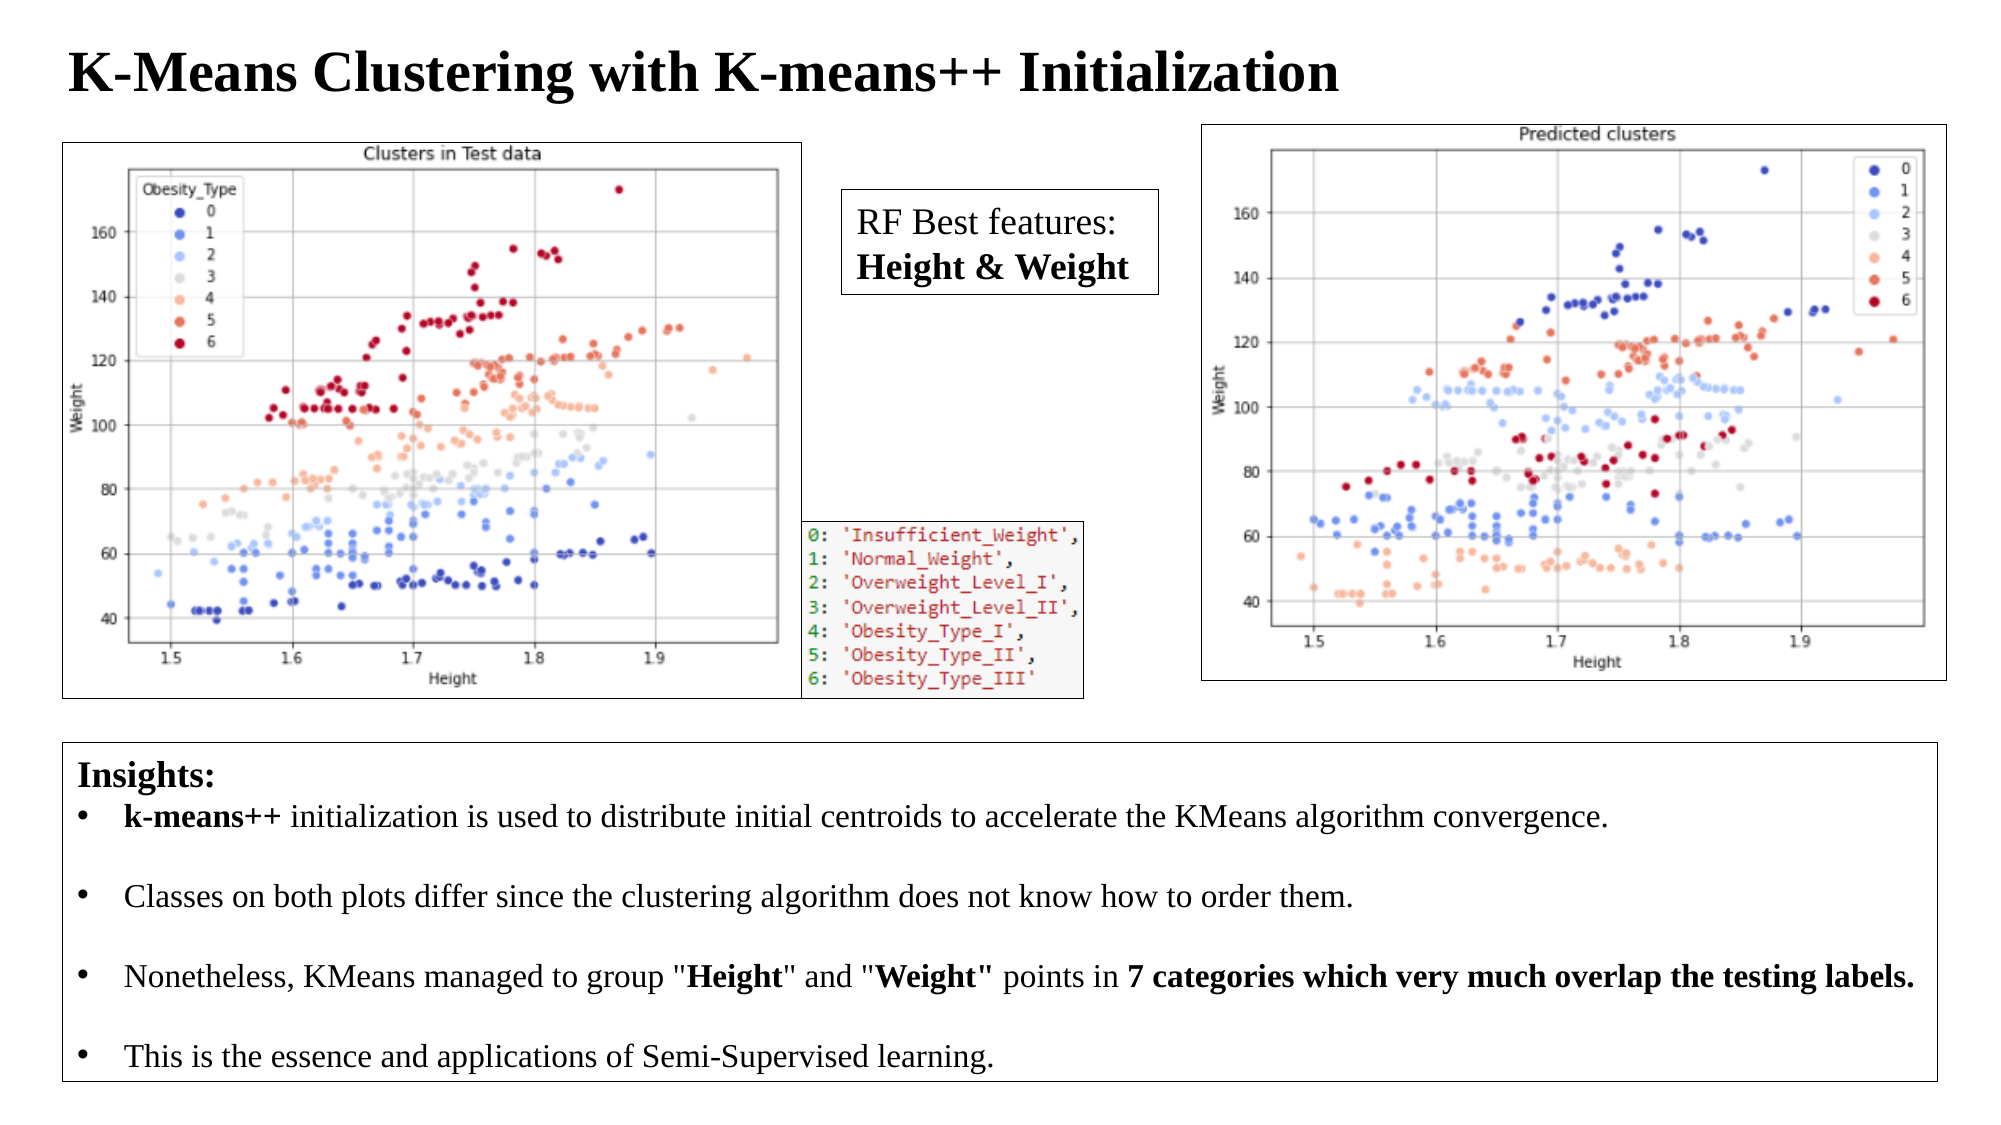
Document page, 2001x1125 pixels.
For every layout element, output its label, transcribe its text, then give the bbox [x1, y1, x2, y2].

picture [62, 142, 1084, 699]
text_box RF Best features: Height & Weight [841, 189, 1159, 295]
title K-Means Clustering with K-means++ Initialization [53, 20, 1898, 125]
picture [1201, 124, 1947, 681]
text_box Insights: k-means++ initialization is used to distribute initial centroids to accelerate the KMeans algorithm convergence. Classes on both plots differ since the clustering algorithm does not know how to order them. Nonetheless, KMeans managed to group "Height" and "Weight" points in 7 categories which very much overlap the testing labels. This is the essence and applications of Semi-Supervised learning. [62, 742, 1938, 1082]
